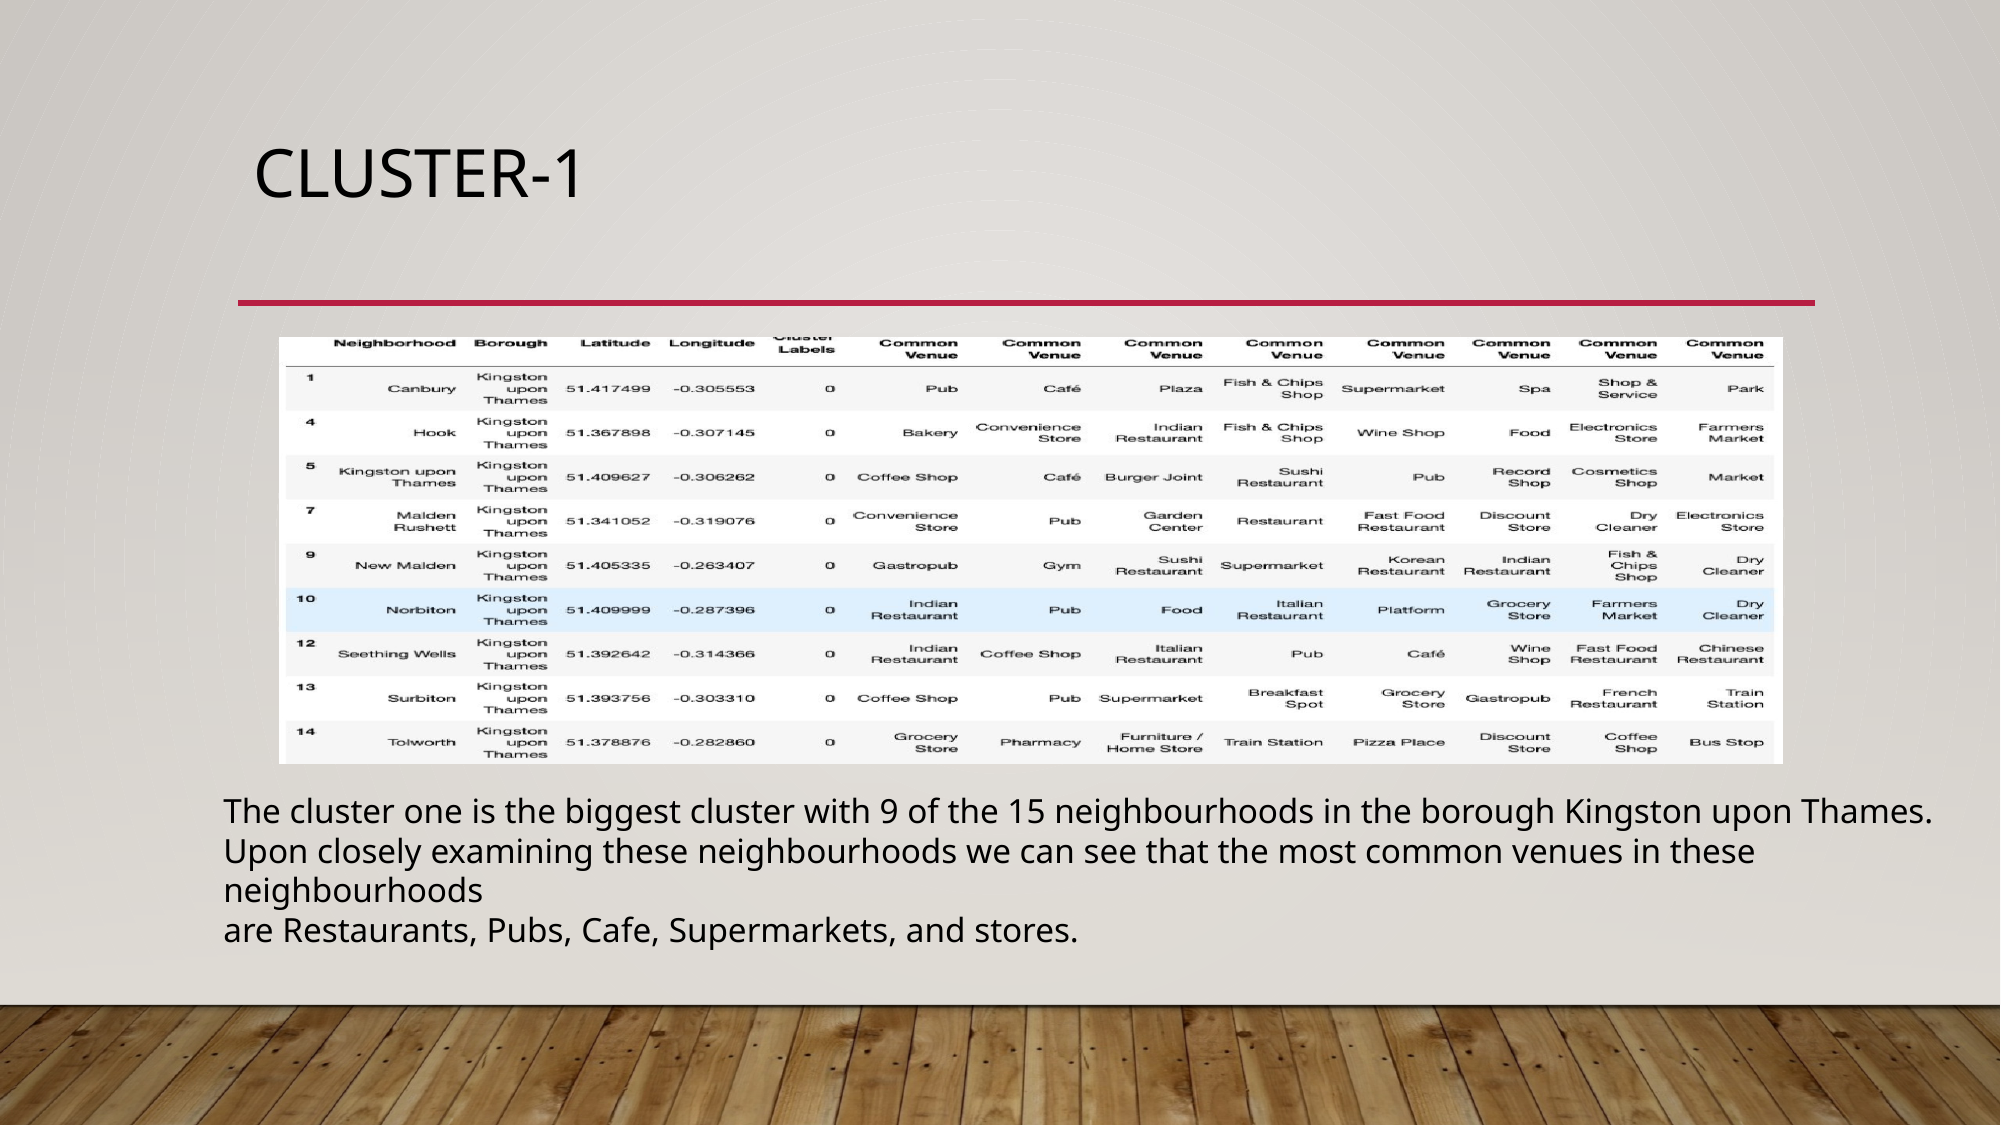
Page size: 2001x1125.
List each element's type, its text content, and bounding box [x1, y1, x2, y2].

picture [0, 1005, 2000, 1125]
title Cluster-1 [238, 131, 1814, 229]
text_box The cluster one is the biggest cluster with 9 of the 15 neighbourhoods in the borough Kingston upon Thames. Upon closely examining these neighbourhoods we can see that the most common venues in these neighbourhoods are Restaurants, Pubs, Cafe, Supermarkets, and stores. [208, 782, 1971, 1002]
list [279, 337, 1783, 764]
